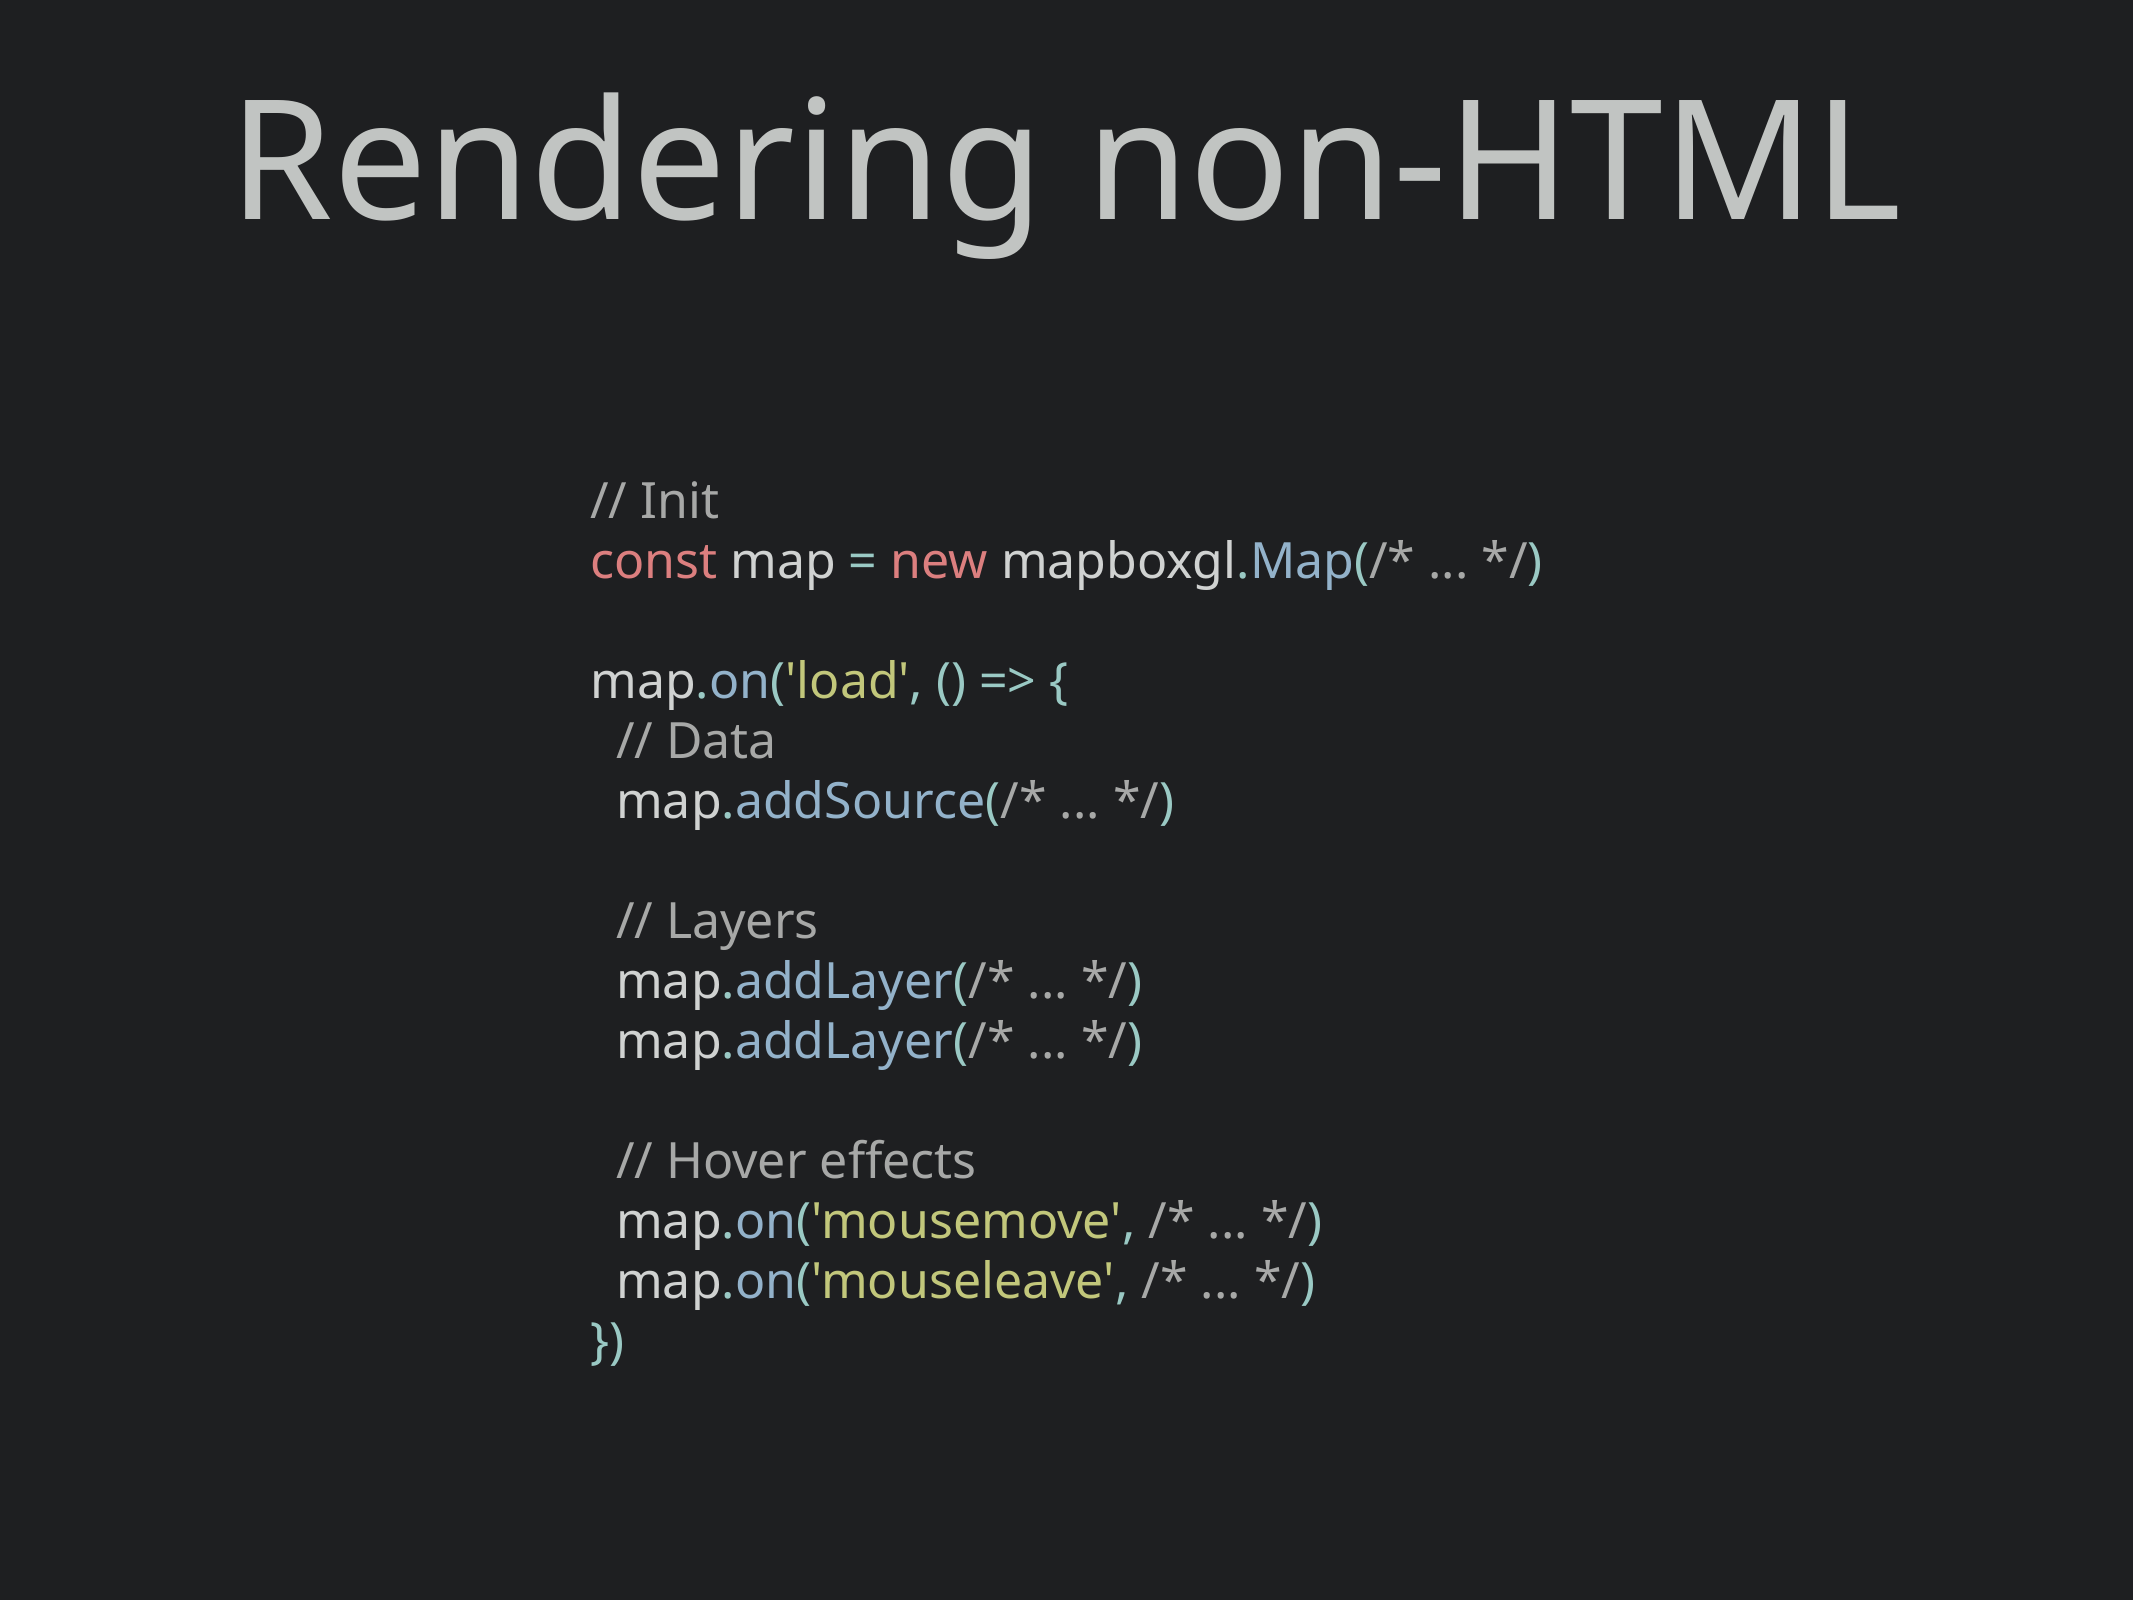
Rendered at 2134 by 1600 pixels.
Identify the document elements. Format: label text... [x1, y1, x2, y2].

text_box Rendering non-HTML [221, 5, 1912, 262]
text_box // Init const map = new mapboxgl.Map(/* ... */) map.on('load', () => { // Data map.addSource(/* ... */) // Layers map.addLayer(/* ... */) map.addLayer(/* ... */) // Hover effects map.on('mousemove', /* ... */) map.on('mouseleave', /* ... */) }) [581, 460, 1552, 1377]
